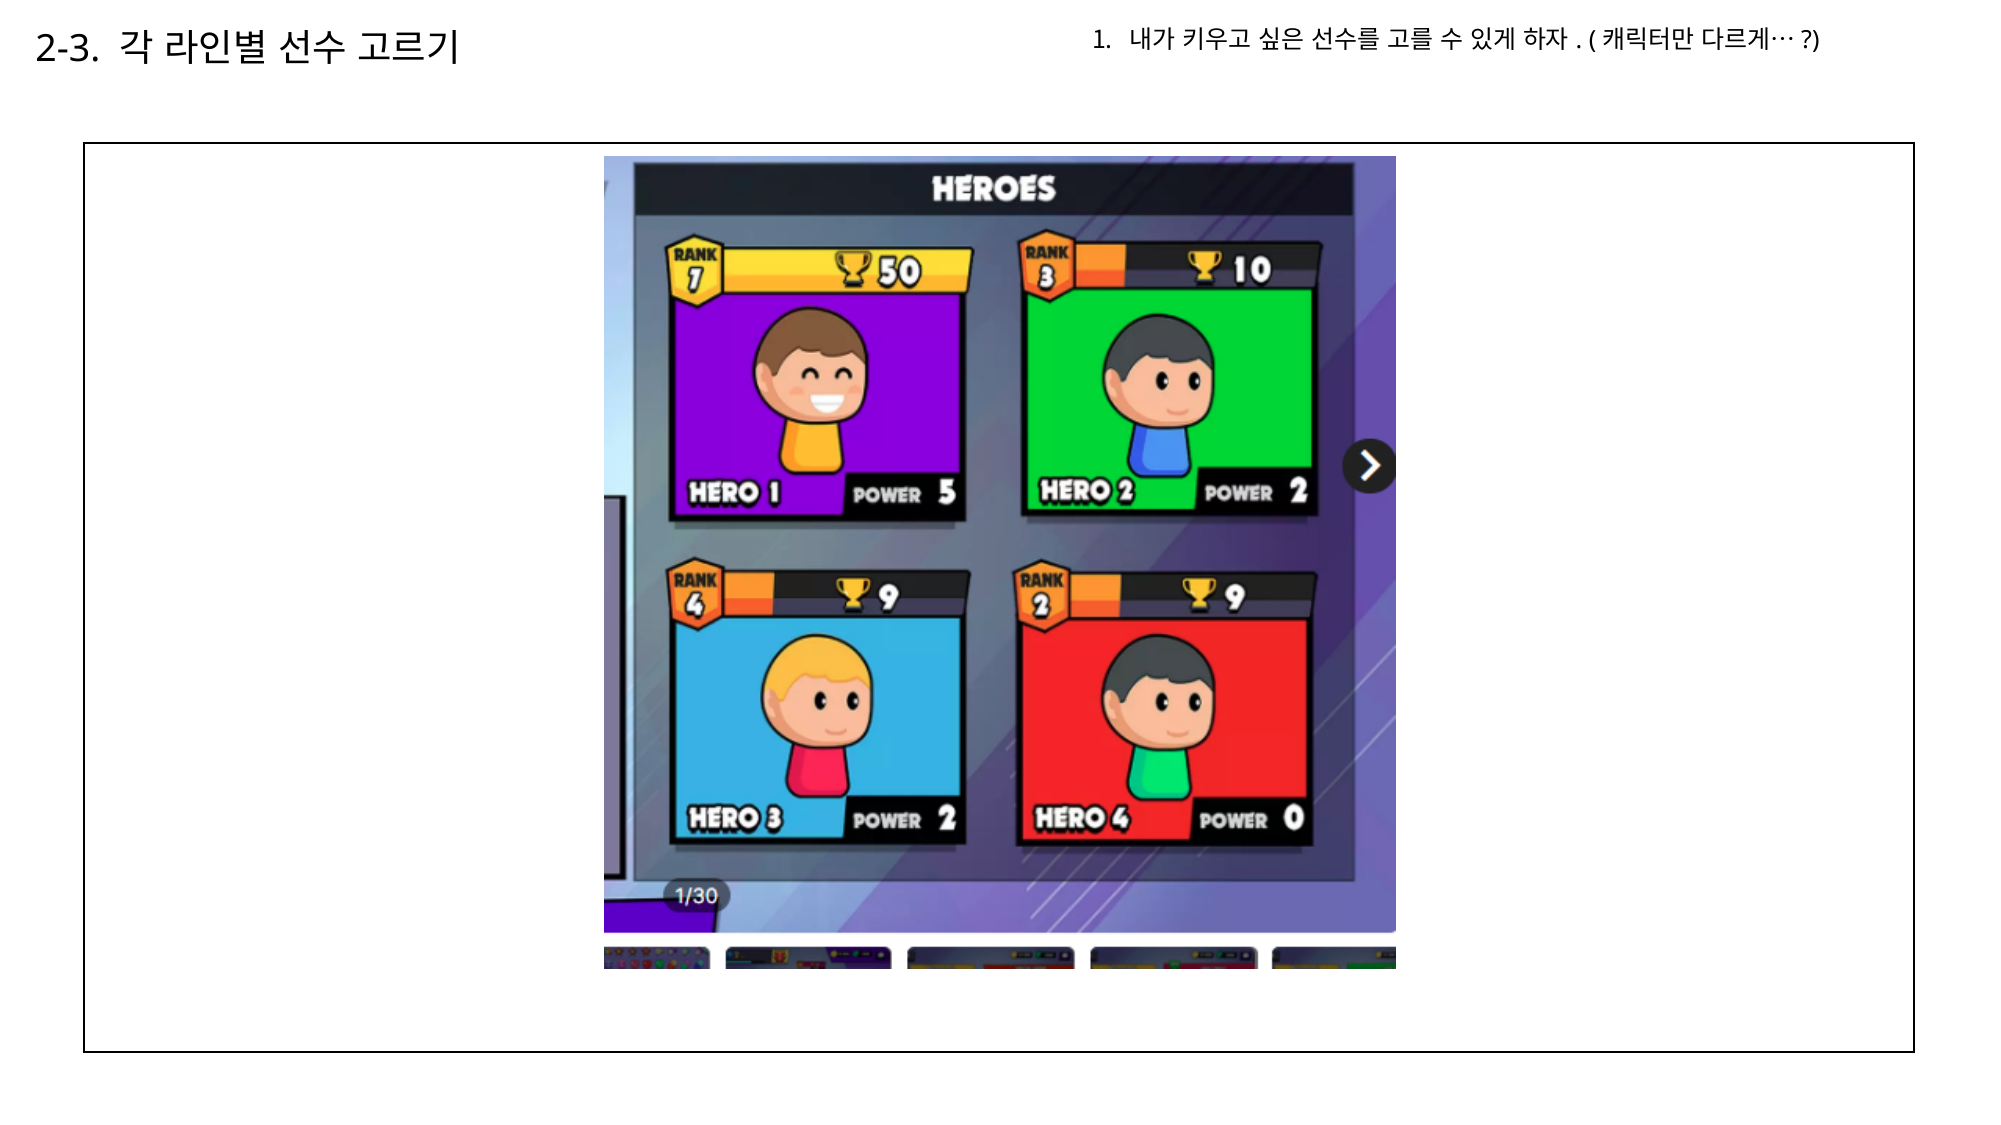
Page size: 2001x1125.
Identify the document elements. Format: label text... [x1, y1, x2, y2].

picture [604, 156, 1396, 969]
text_box 2-3. 각 라인별 선수 고르기 [20, 16, 1877, 76]
text_box 내가 키우고 싶은 선수를 고를 수 있게 하자. (캐릭터만 다르게…?) [1077, 16, 1956, 61]
text_box [83, 142, 1915, 1053]
